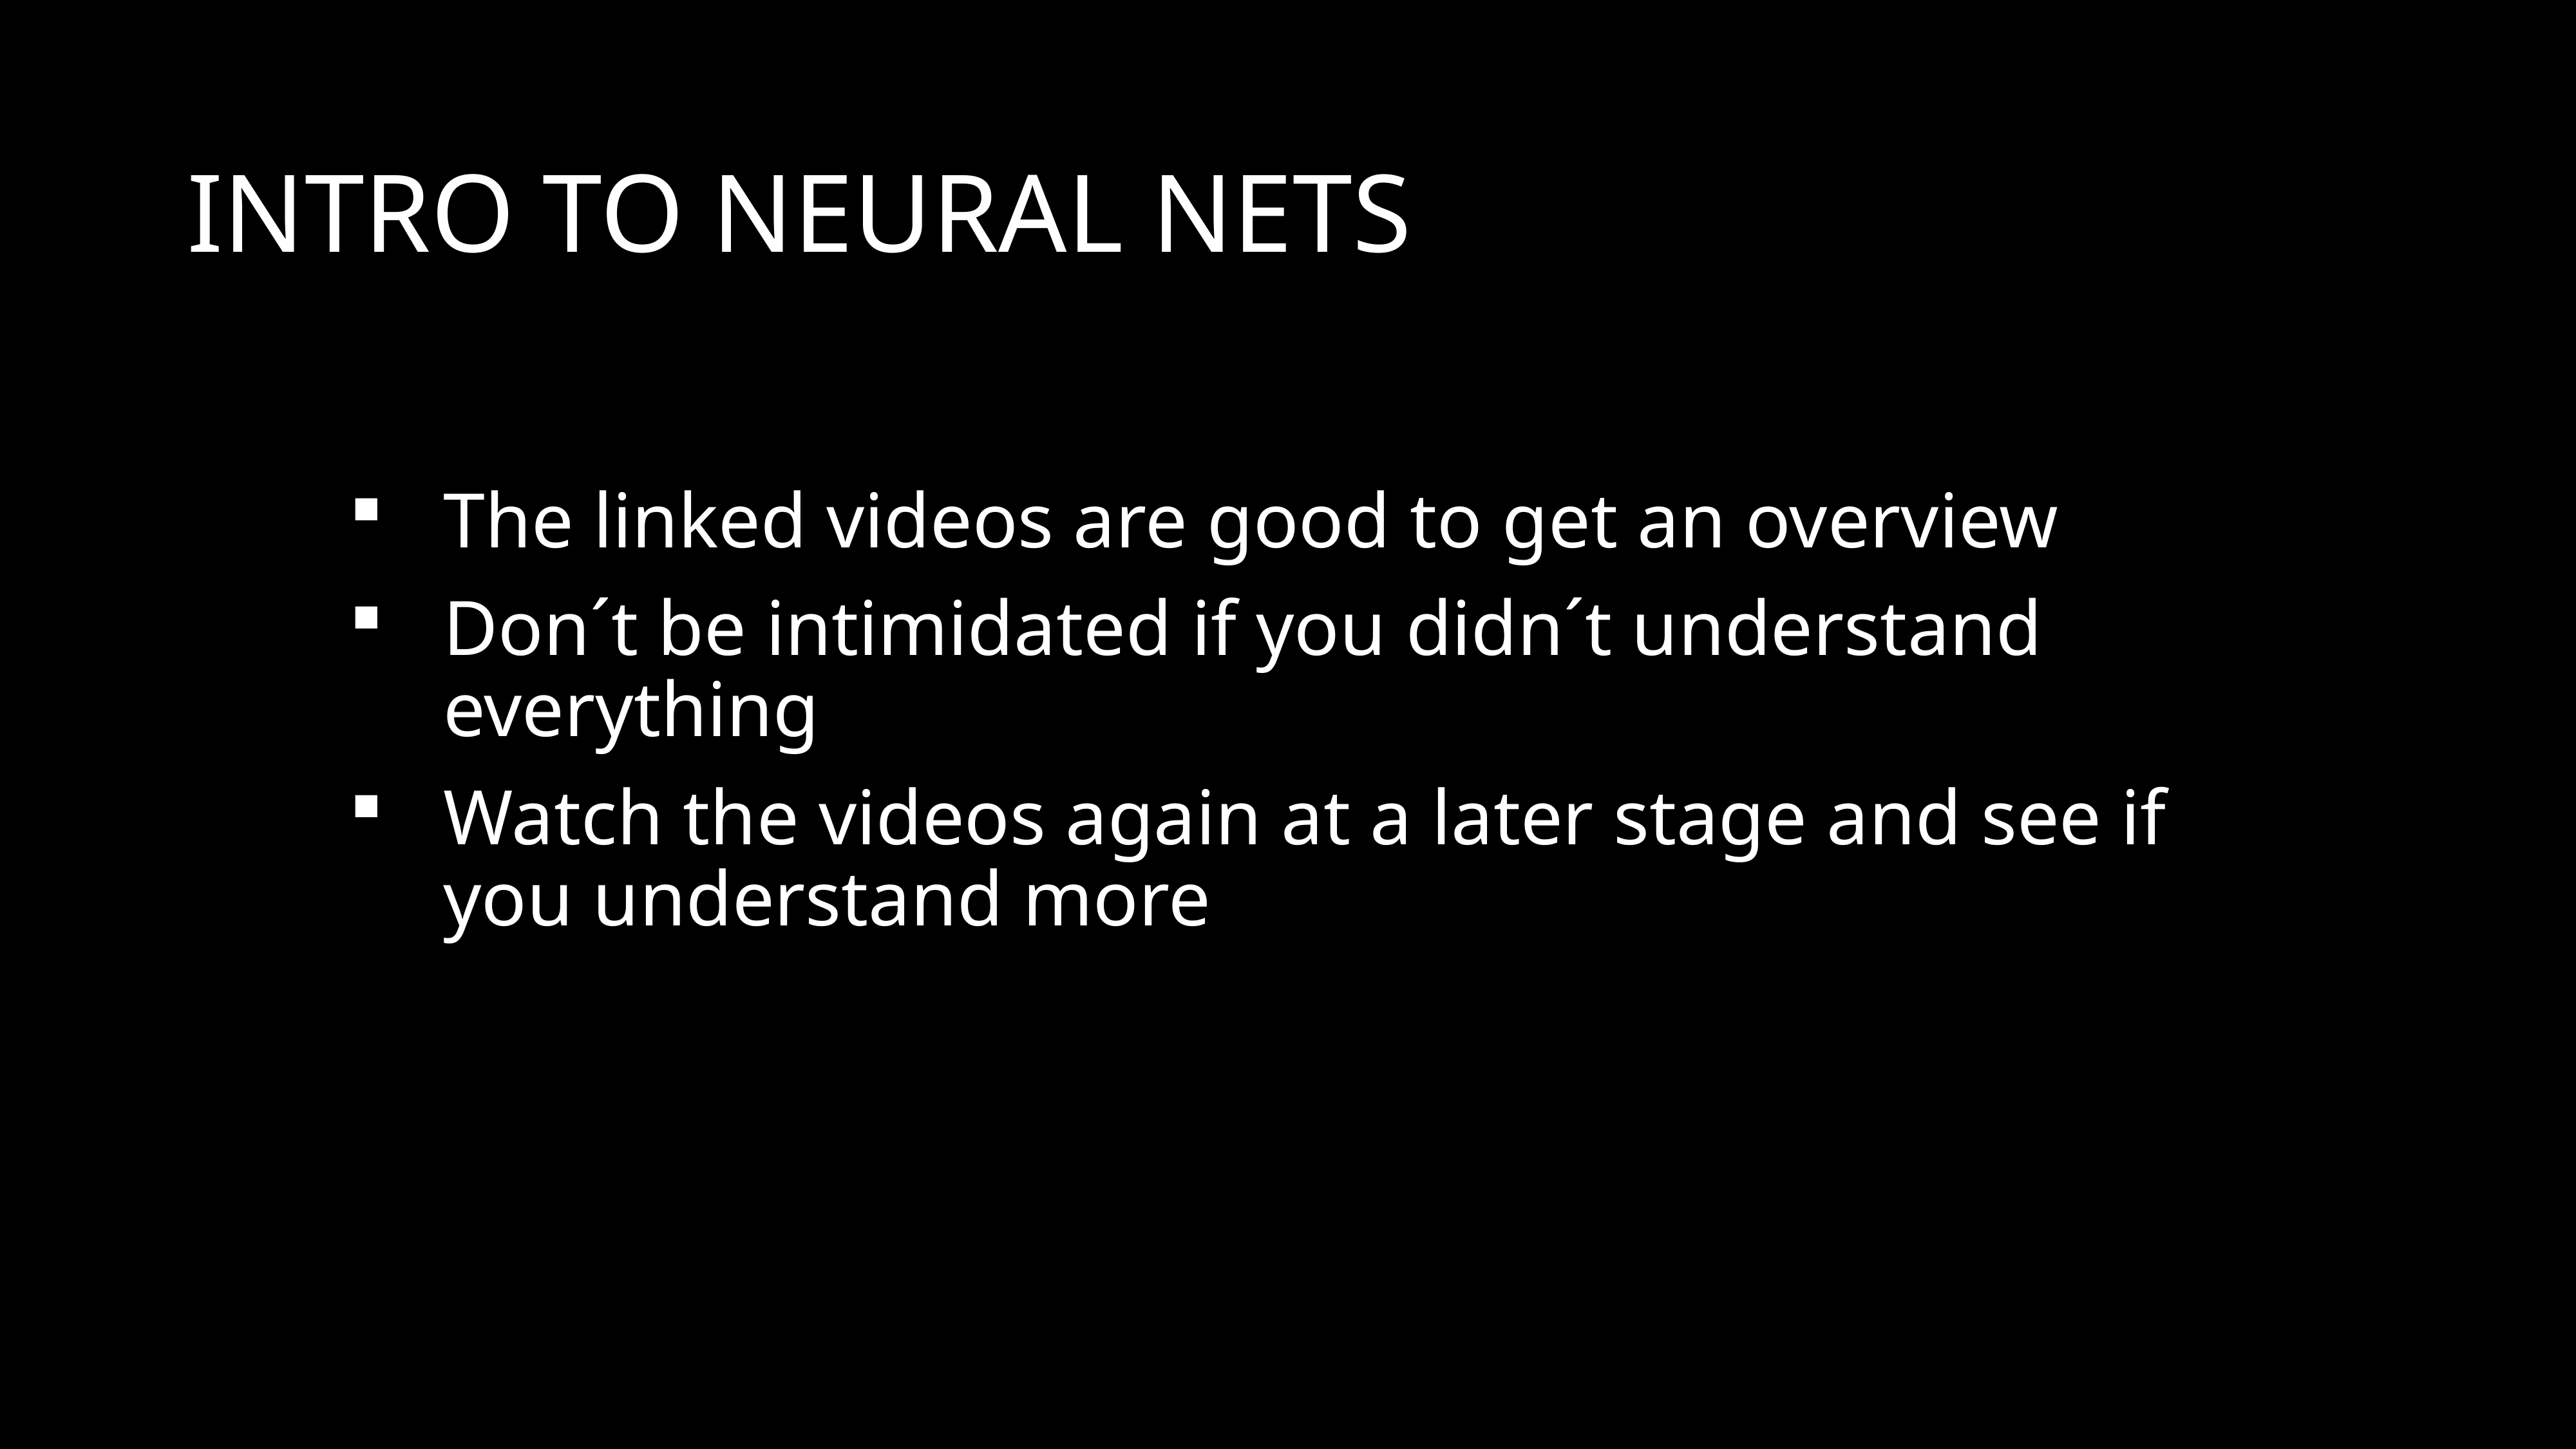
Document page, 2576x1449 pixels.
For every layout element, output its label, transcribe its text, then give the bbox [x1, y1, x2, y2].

title Intro to Neural nets [177, 77, 2399, 357]
list The linked videos are good to get an overview Don´t be intimidated if you didn´t understand everything Watch the videos again at a later stage and see if you understand more [339, 477, 2237, 1153]
